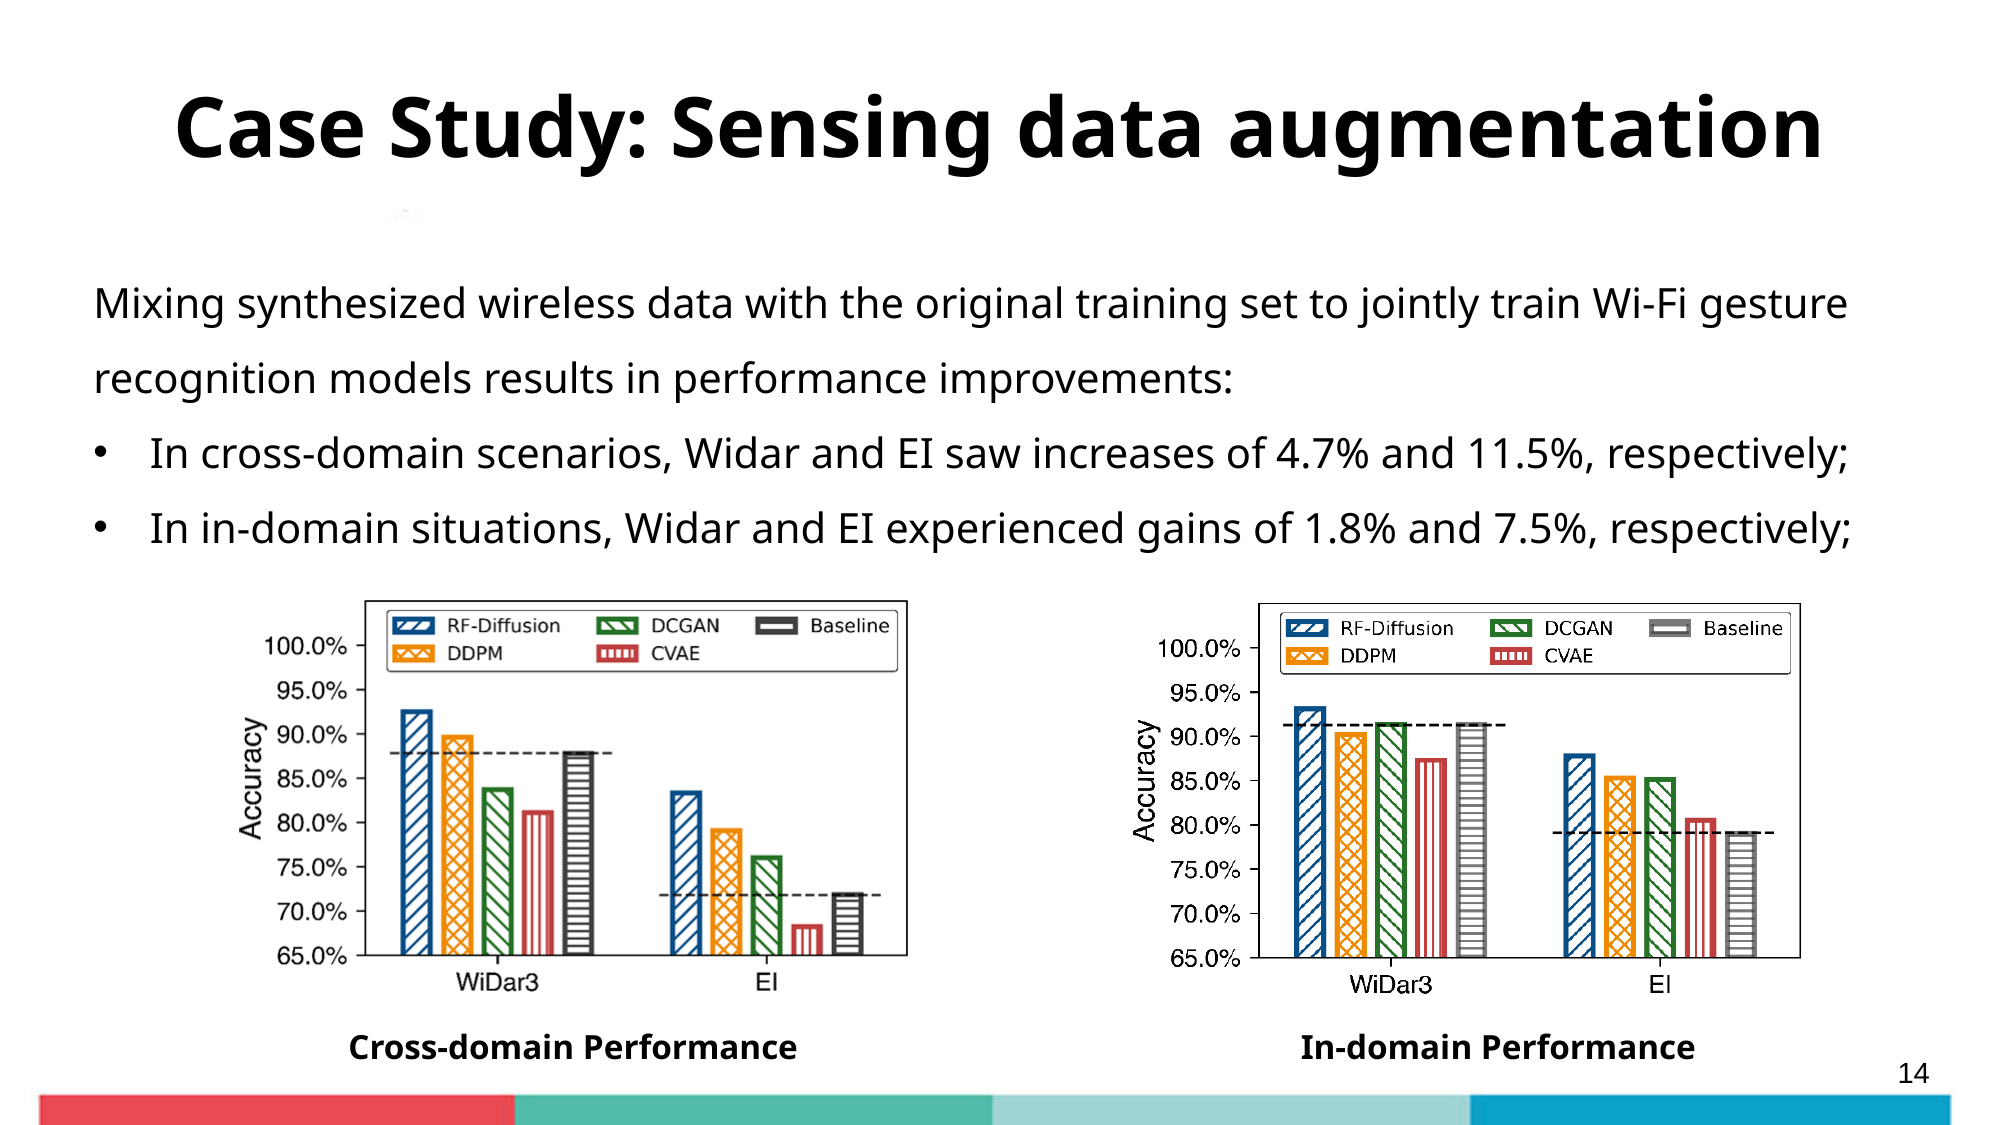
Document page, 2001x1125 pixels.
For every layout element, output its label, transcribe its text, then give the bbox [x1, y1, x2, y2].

text_box In-domain Performance [1286, 1036, 1712, 1074]
text_box Cross-domain Performance [333, 1032, 814, 1074]
title Case Study: Sensing data augmentation [108, 40, 1892, 208]
slide_number 14 [1478, 1046, 1945, 1125]
text_box Mixing synthesized wireless data with the original training set to jointly train Wi-Fi gesture recognition models results in performance improvements: In cross-domain scenarios, Widar and EI saw increases of 4.7% and 11.5%, respectively; In in-domain situations, Widar and EI experienced gains of 1.8% and 7.5%, respectively; [78, 244, 1898, 559]
picture [0, 0, 2001, 1125]
